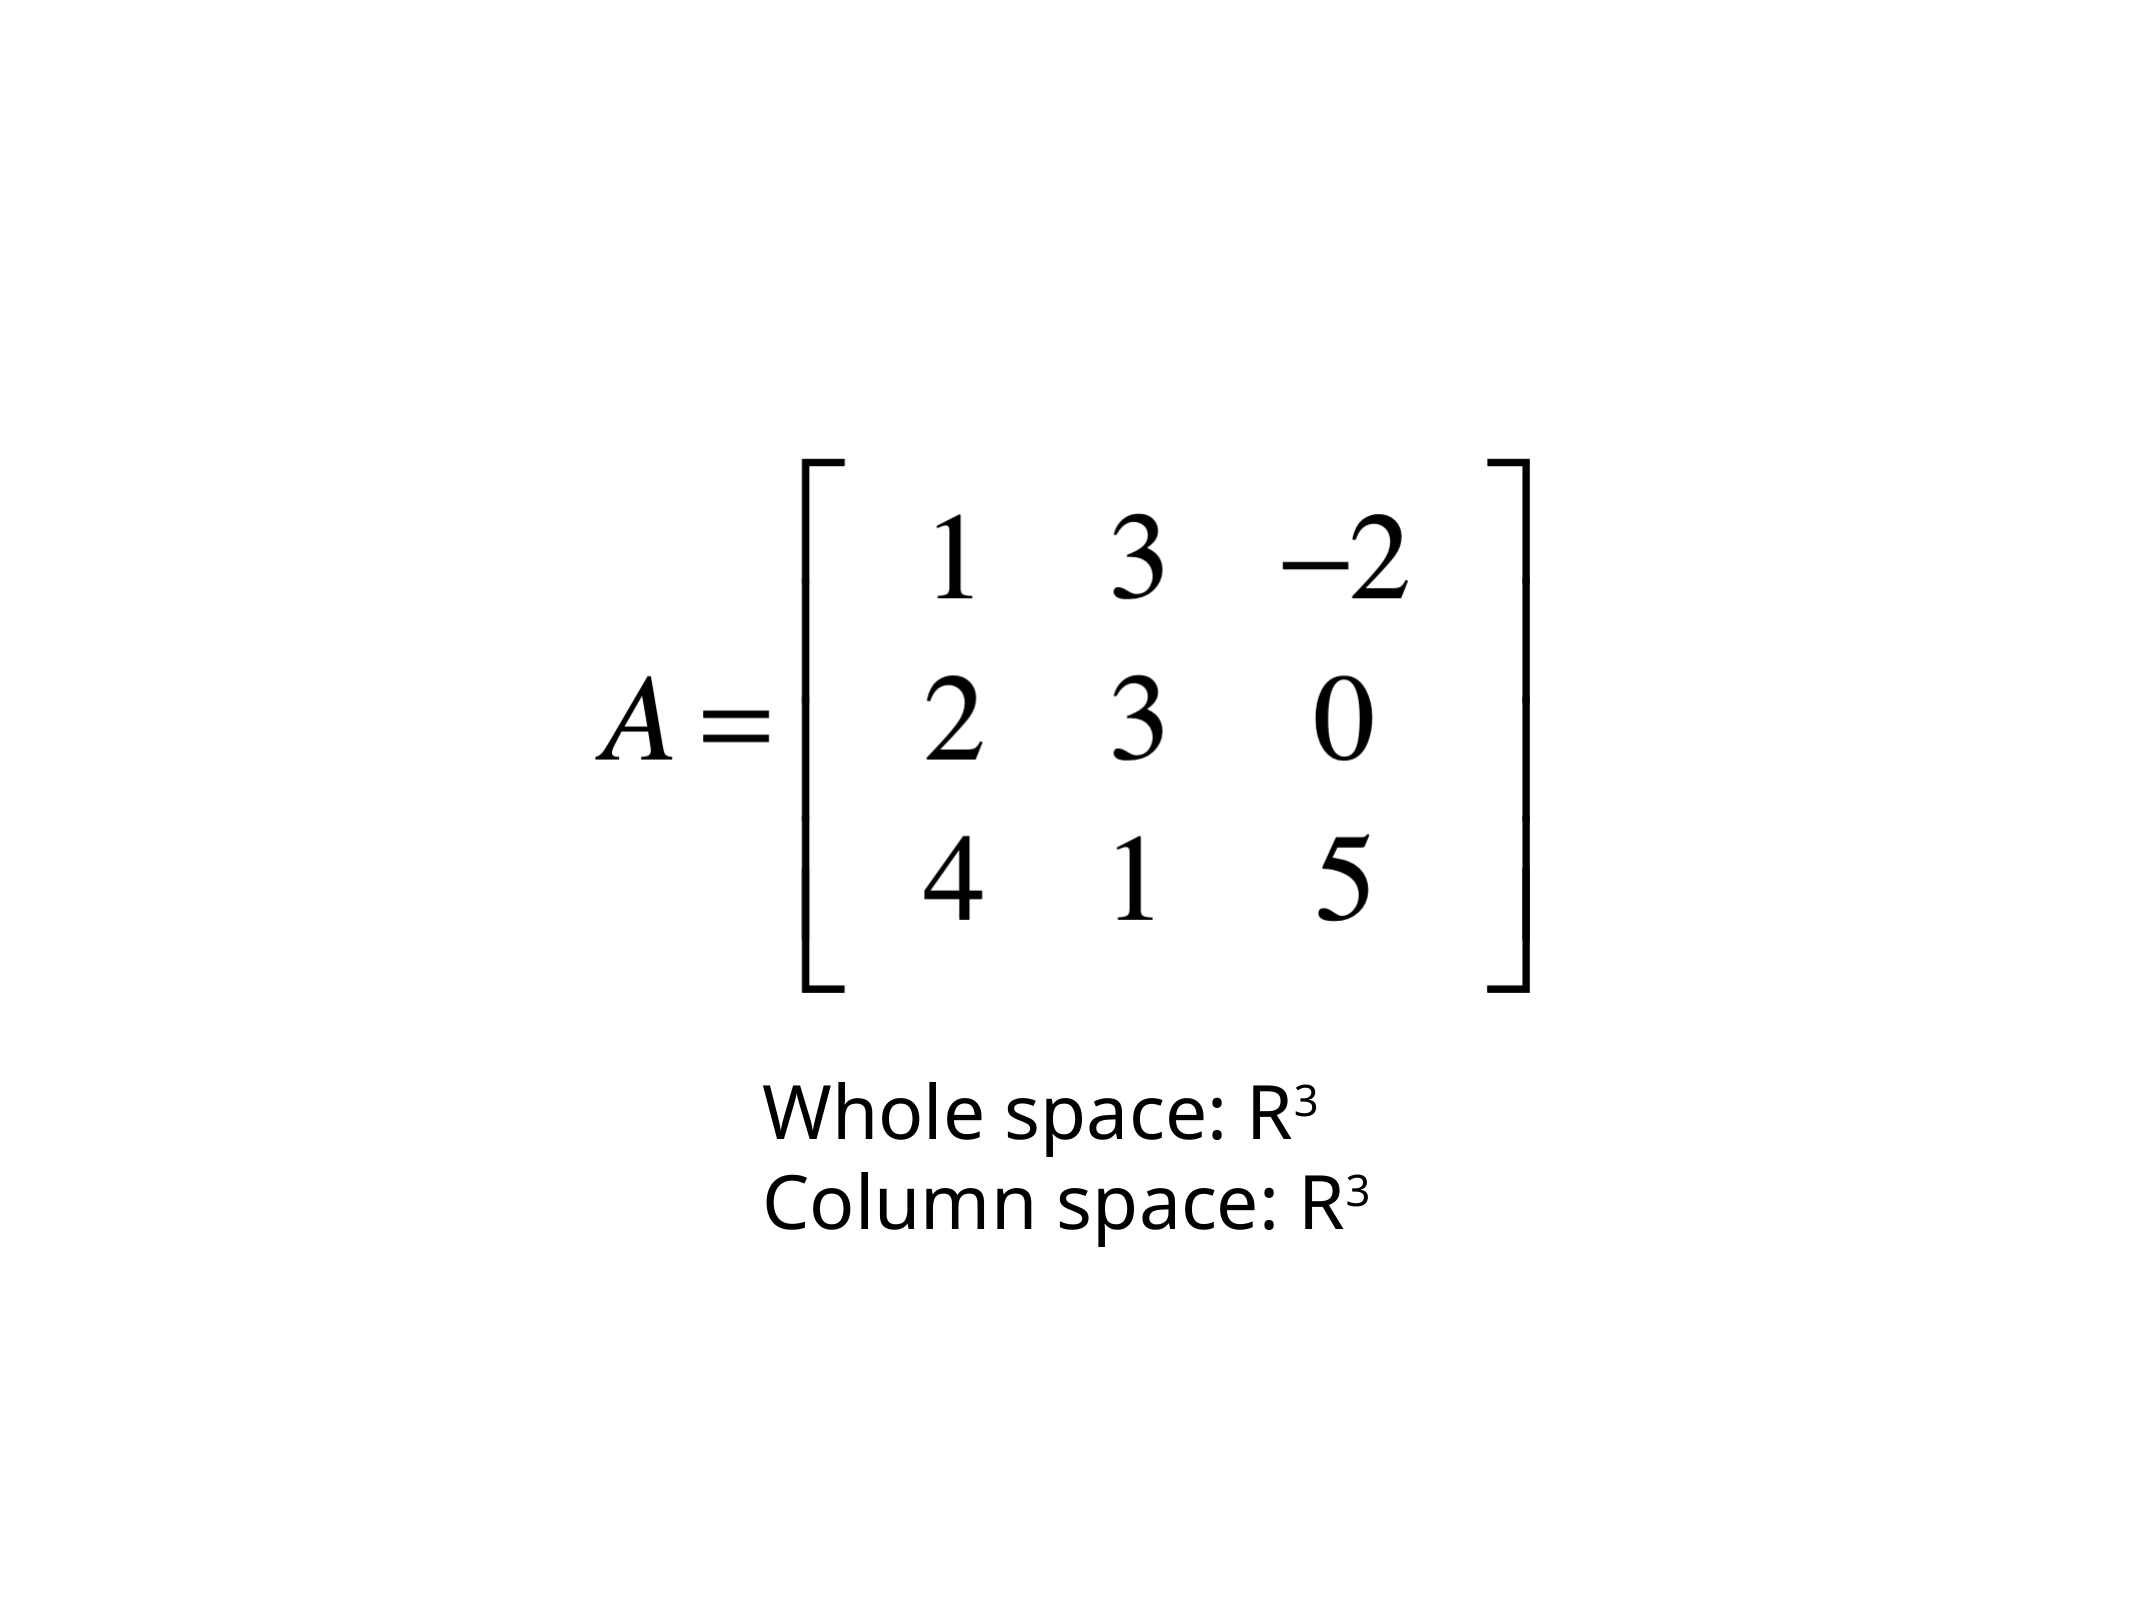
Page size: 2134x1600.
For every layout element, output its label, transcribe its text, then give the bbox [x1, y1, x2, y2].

picture [576, 428, 1557, 1017]
text_box Whole space: R3 Column space: R3 [754, 1056, 1380, 1253]
